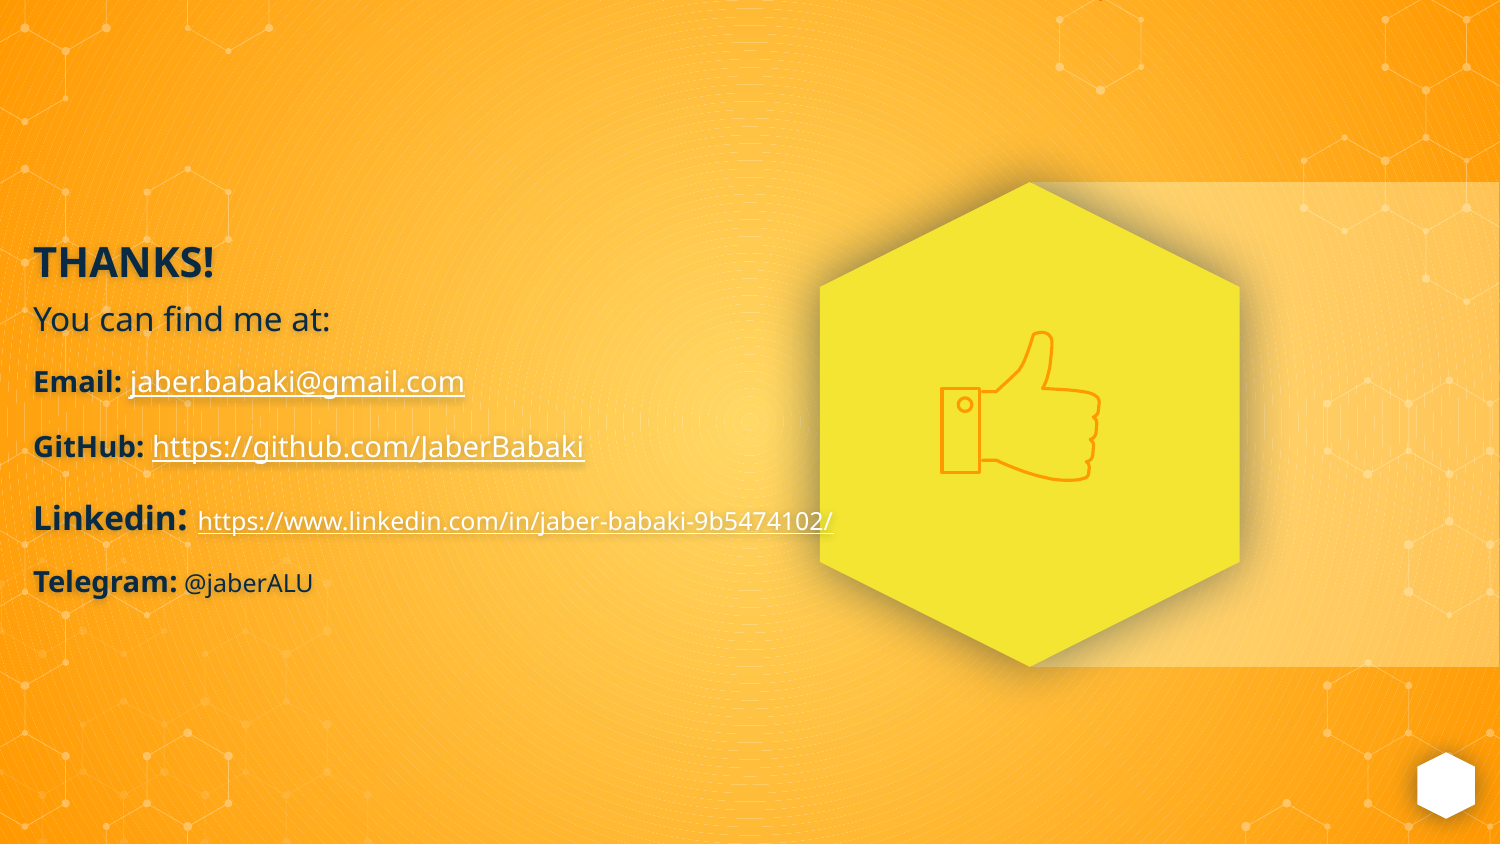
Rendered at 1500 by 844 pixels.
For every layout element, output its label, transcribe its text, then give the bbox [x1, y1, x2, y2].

table_cell [823, 629, 896, 634]
text_box [1109, 182, 1499, 667]
text_box [941, 332, 1100, 481]
text_box THANKS! You can find me at: Email: jaber.babaki@gmail.com GitHub: https://github.com/JaberBabaki Linkedin: https://www.linkedin.com/in/jaber-babaki-9b5474102/ Telegram: @jaberALU [33, 236, 958, 625]
text_box [927, 182, 1240, 667]
